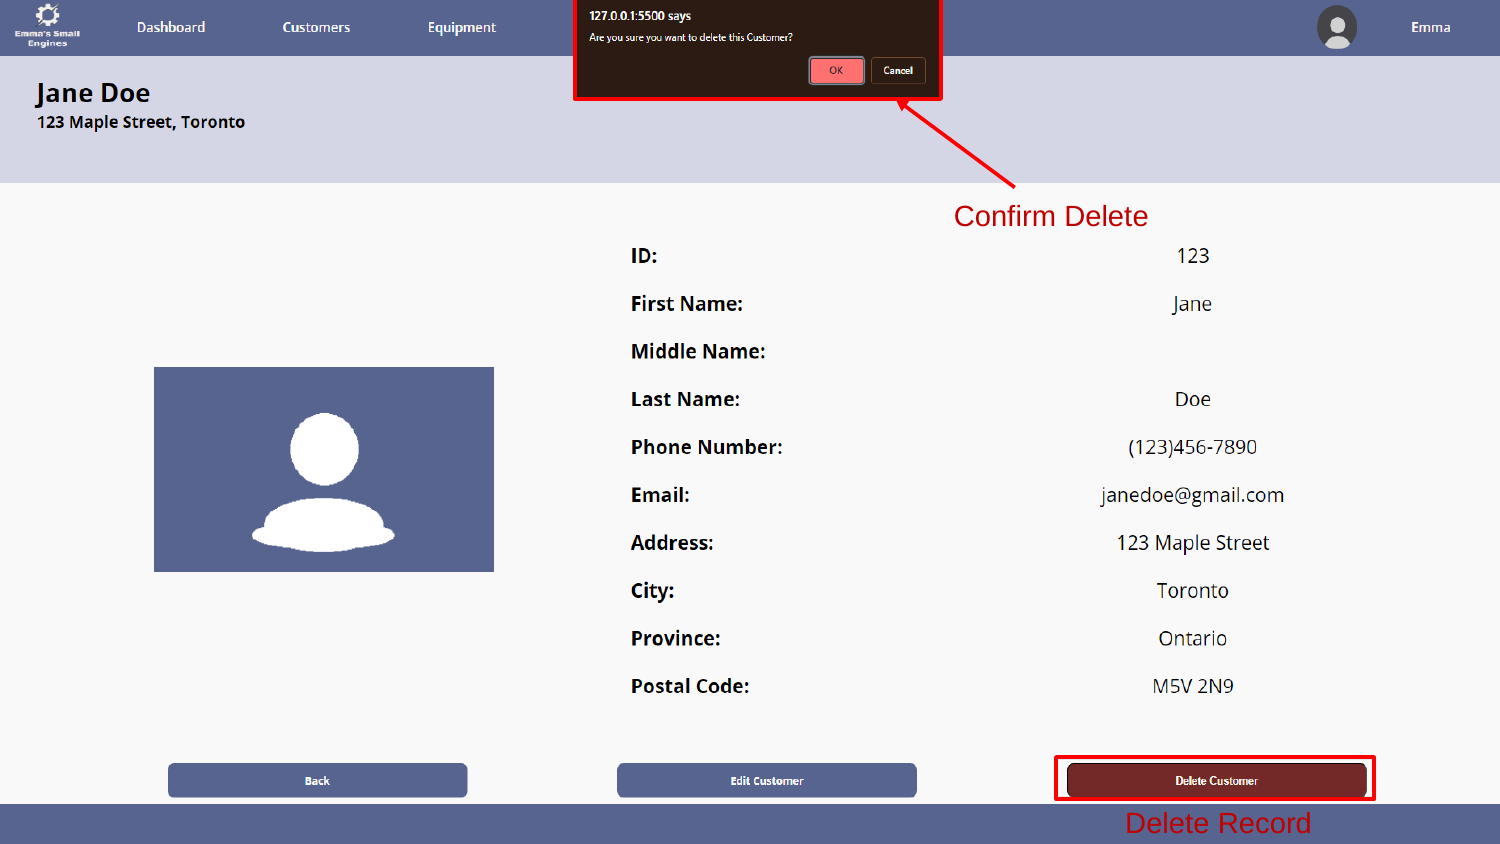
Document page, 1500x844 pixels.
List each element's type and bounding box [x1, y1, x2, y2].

picture [0, 0, 1500, 844]
text_box [895, 98, 1015, 188]
